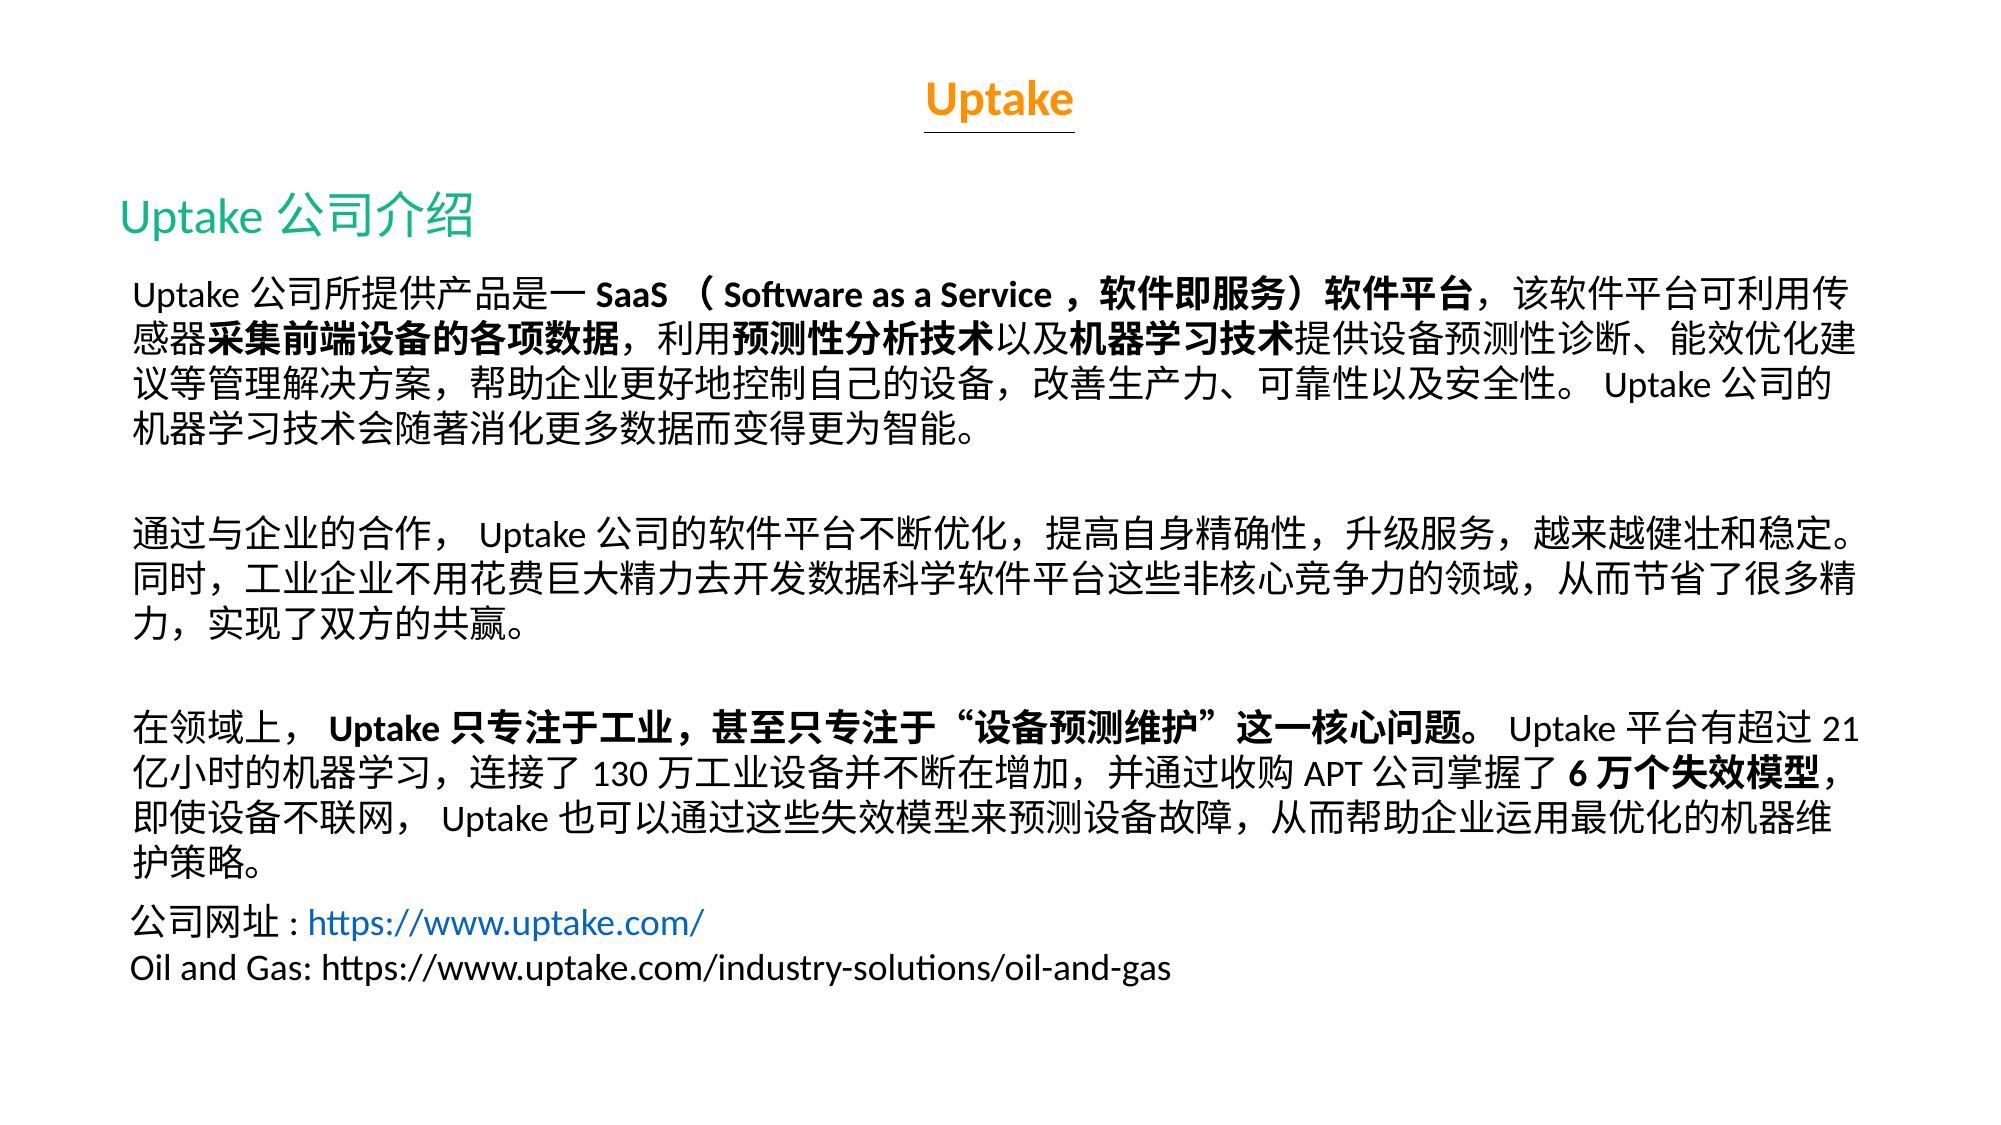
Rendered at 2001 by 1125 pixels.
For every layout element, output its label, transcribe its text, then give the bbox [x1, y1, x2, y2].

text_box 公司网址: https://www.uptake.com/ Oil and Gas: https://www.uptake.com/industry-solutions/oil-and-gas [115, 890, 1188, 996]
text_box 在领域上，Uptake只专注于工业，甚至只专注于“设备预测维护”这一核心问题。Uptake平台有超过21亿小时的机器学习，连接了130万工业设备并不断在增加，并通过收购APT公司掌握了6万个失效模型，即使设备不联网，Uptake也可以通过这些失效模型来预测设备故障，从而帮助企业运用最优化的机器维护策略。 [117, 696, 1883, 892]
text_box Uptake公司介绍 [104, 146, 491, 251]
text_box 通过与企业的合作，Uptake公司的软件平台不断优化，提高自身精确性，升级服务，越来越健壮和稳定。同时，工业企业不用花费巨大精力去开发数据科学软件平台这些非核心竞争力的领域，从而节省了很多精力，实现了双方的共赢。 [117, 502, 1883, 653]
text_box Uptake公司所提供产品是一SaaS（Software as a Service，软件即服务）软件平台，该软件平台可利用传感器采集前端设备的各项数据，利用预测性分析技术以及机器学习技术提供设备预测性诊断、能效优化建议等管理解决方案，帮助企业更好地控制自己的设备，改善生产力、可靠性以及安全性。Uptake公司的机器学习技术会随著消化更多数据而变得更为智能。 [117, 262, 1883, 458]
text_box Uptake [910, 58, 1090, 133]
